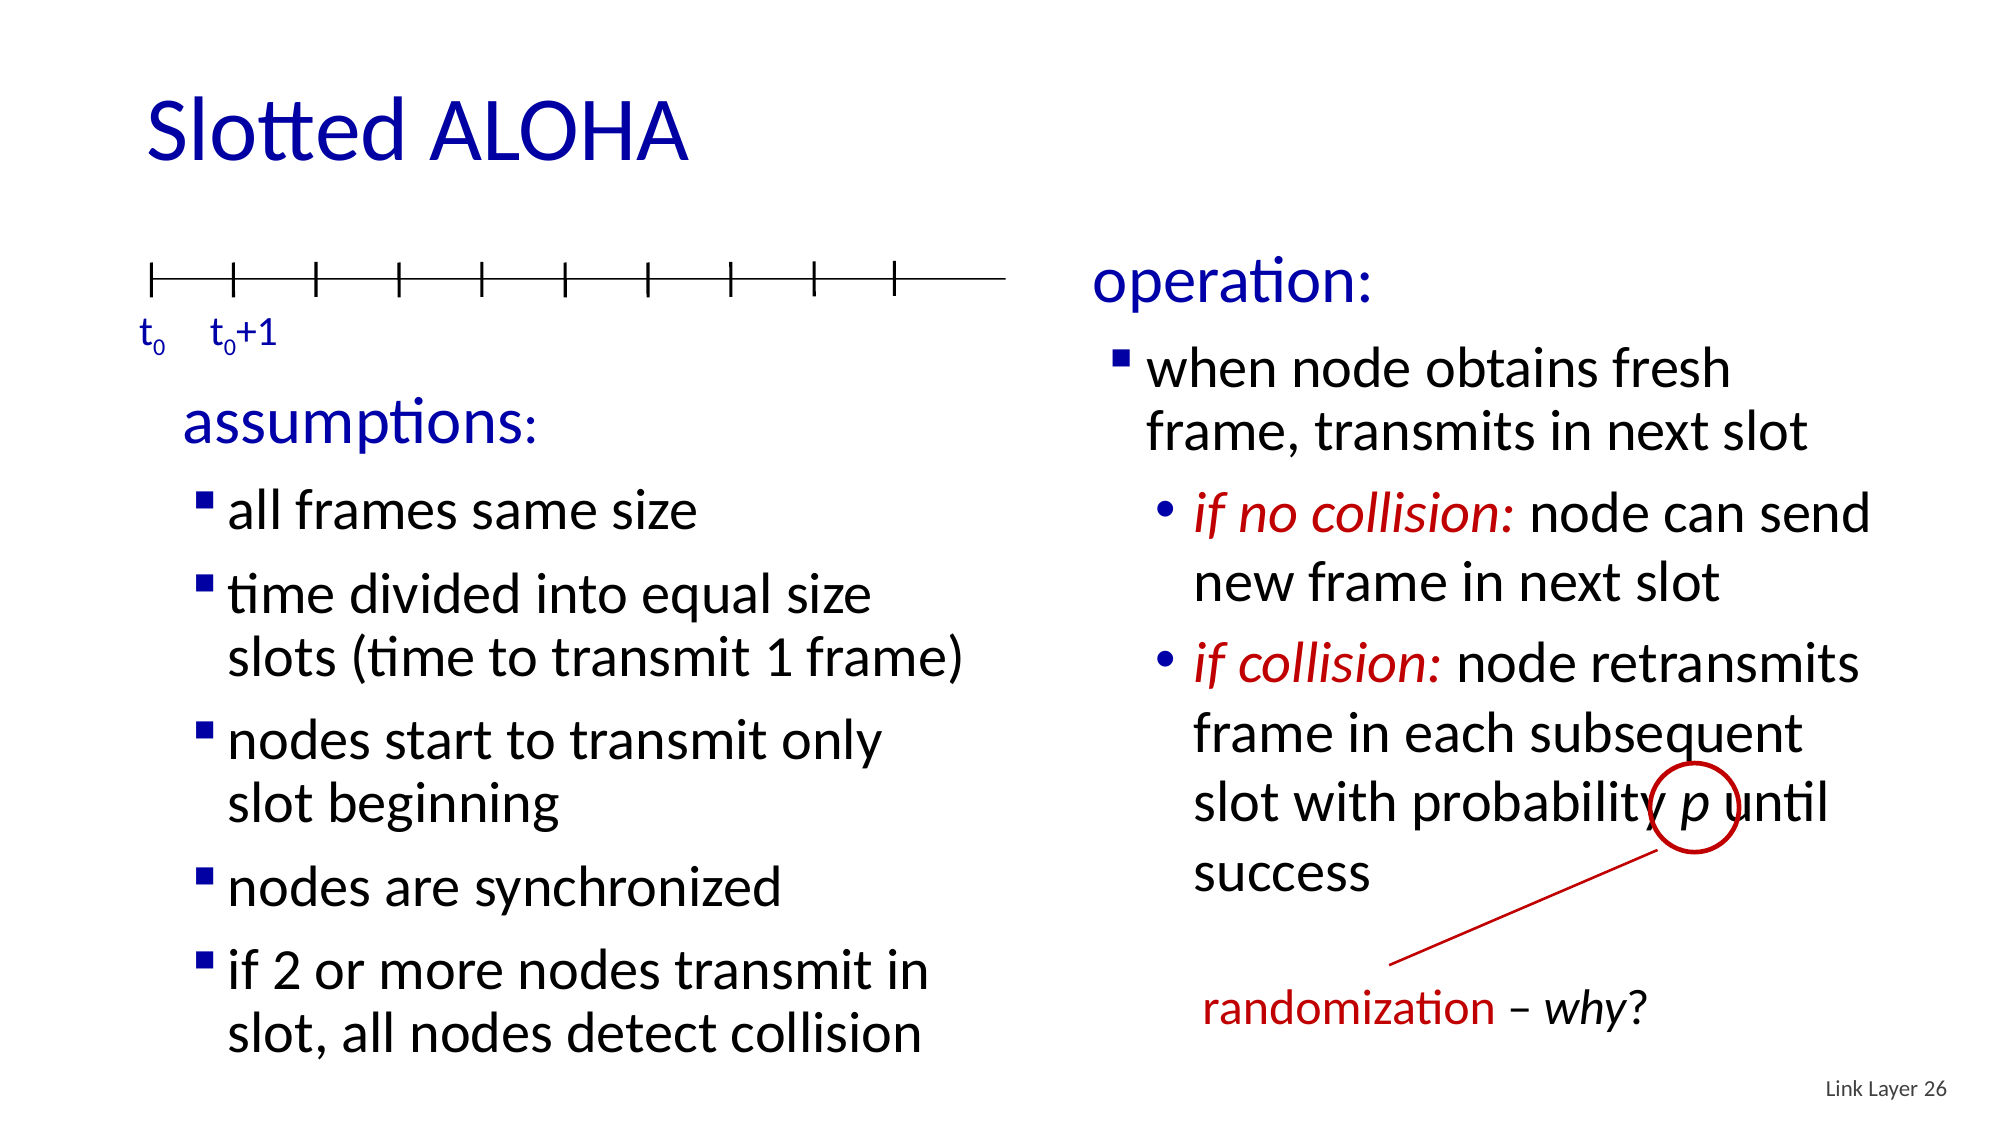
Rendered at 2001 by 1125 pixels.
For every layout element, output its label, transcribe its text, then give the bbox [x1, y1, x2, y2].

slide_number Link Layer 26 [1512, 1056, 1963, 1117]
text_box operation: when node obtains fresh frame, transmits in next slot if no collision: node can send new frame in next slot if collision: node retransmits frame in each subsequent slot with probability p until success [1056, 237, 1905, 1000]
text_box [1184, 763, 1740, 1044]
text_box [122, 260, 1006, 362]
text_box assumptions: all frames same size time divided into equal size slots (time to transmit 1 frame) nodes start to transmit only slot beginning nodes are synchronized if 2 or more nodes transmit in slot, all nodes detect collision [146, 378, 984, 1125]
title Slotted ALOHA [131, 57, 1857, 205]
